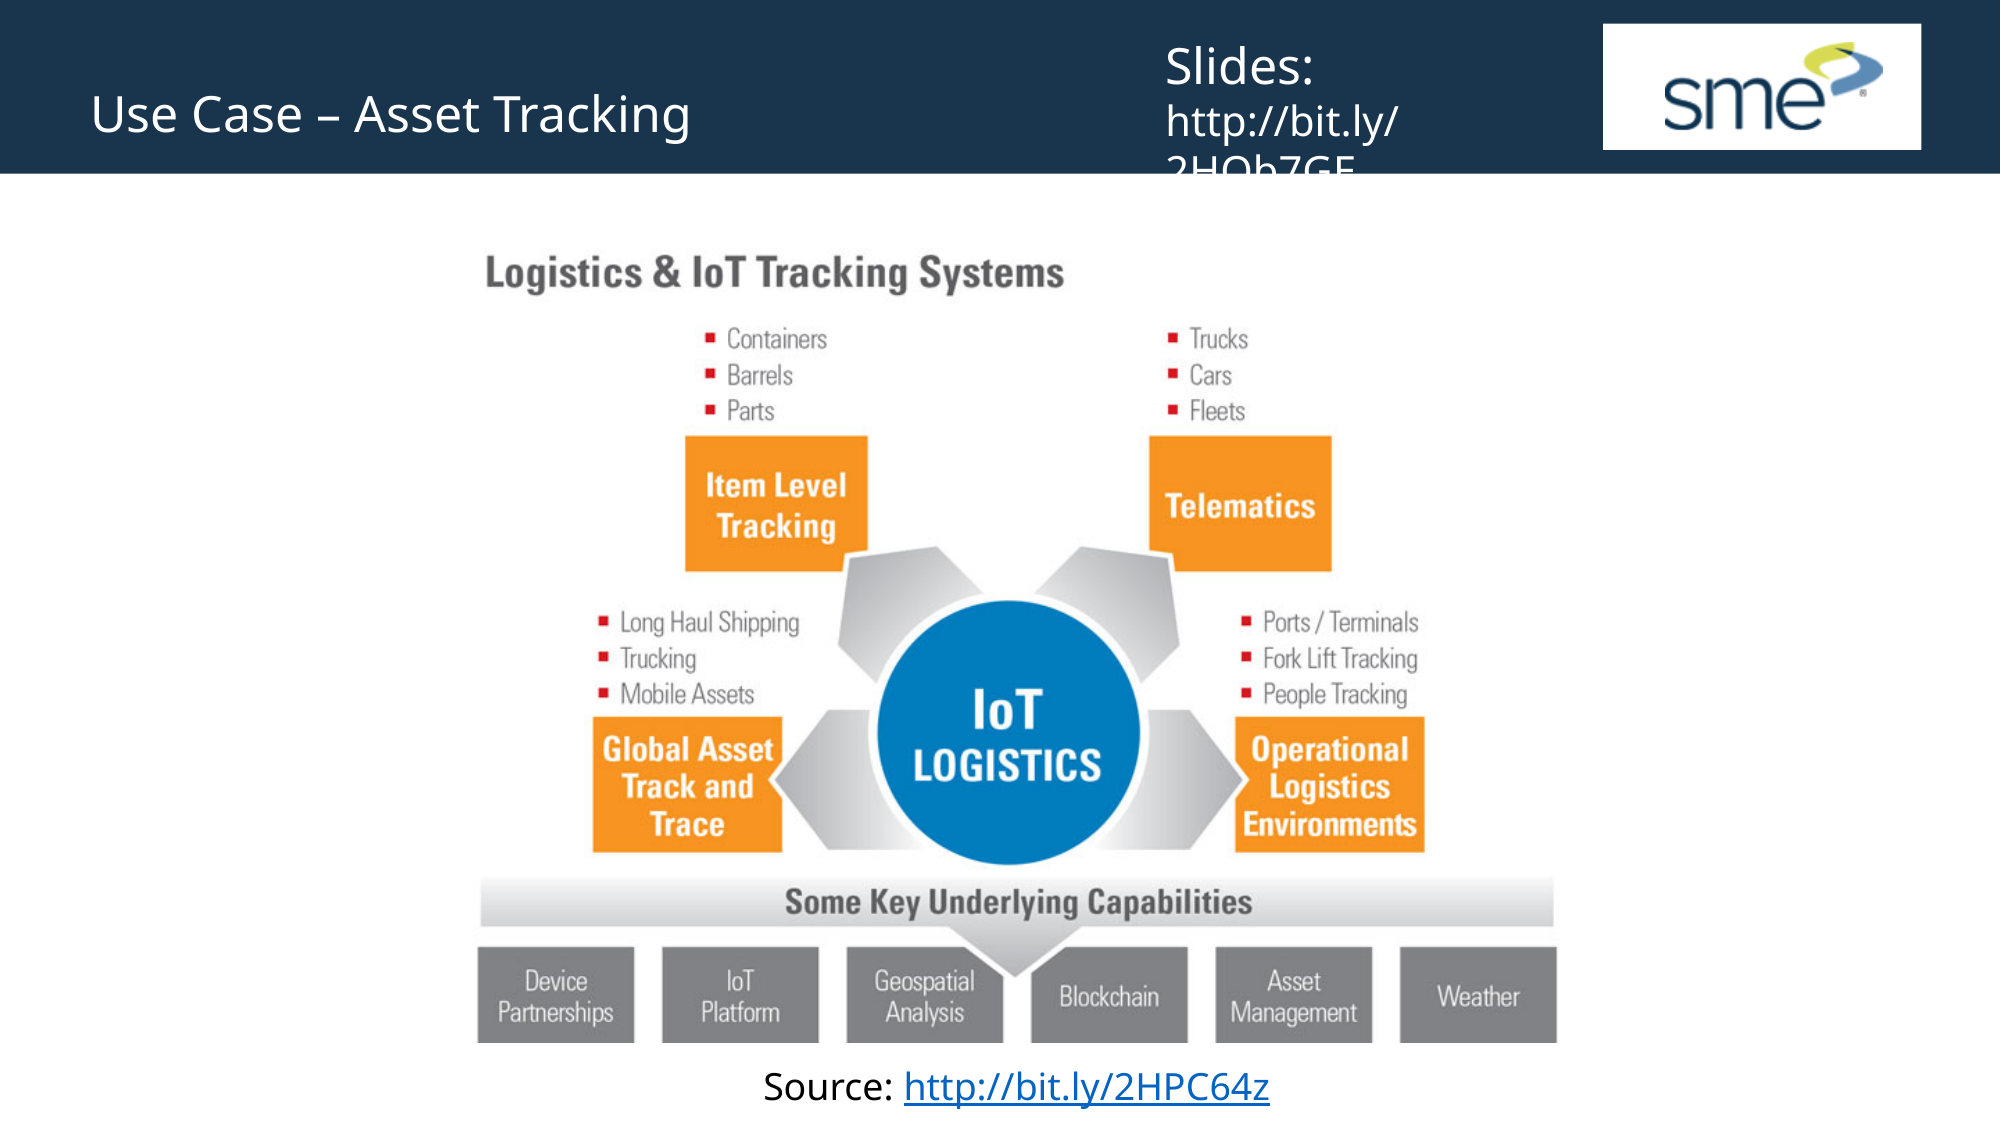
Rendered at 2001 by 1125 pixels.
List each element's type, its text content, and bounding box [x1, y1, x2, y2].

text_box Source: http://bit.ly/2HPC64z [748, 1055, 1286, 1122]
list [1664, 42, 1883, 132]
picture [462, 237, 1572, 1044]
text_box Slides: http://bit.ly/2HOb7GE [1150, 26, 1591, 202]
title Use Case – Asset Tracking [0, 0, 2000, 174]
text_box [1602, 23, 1922, 151]
